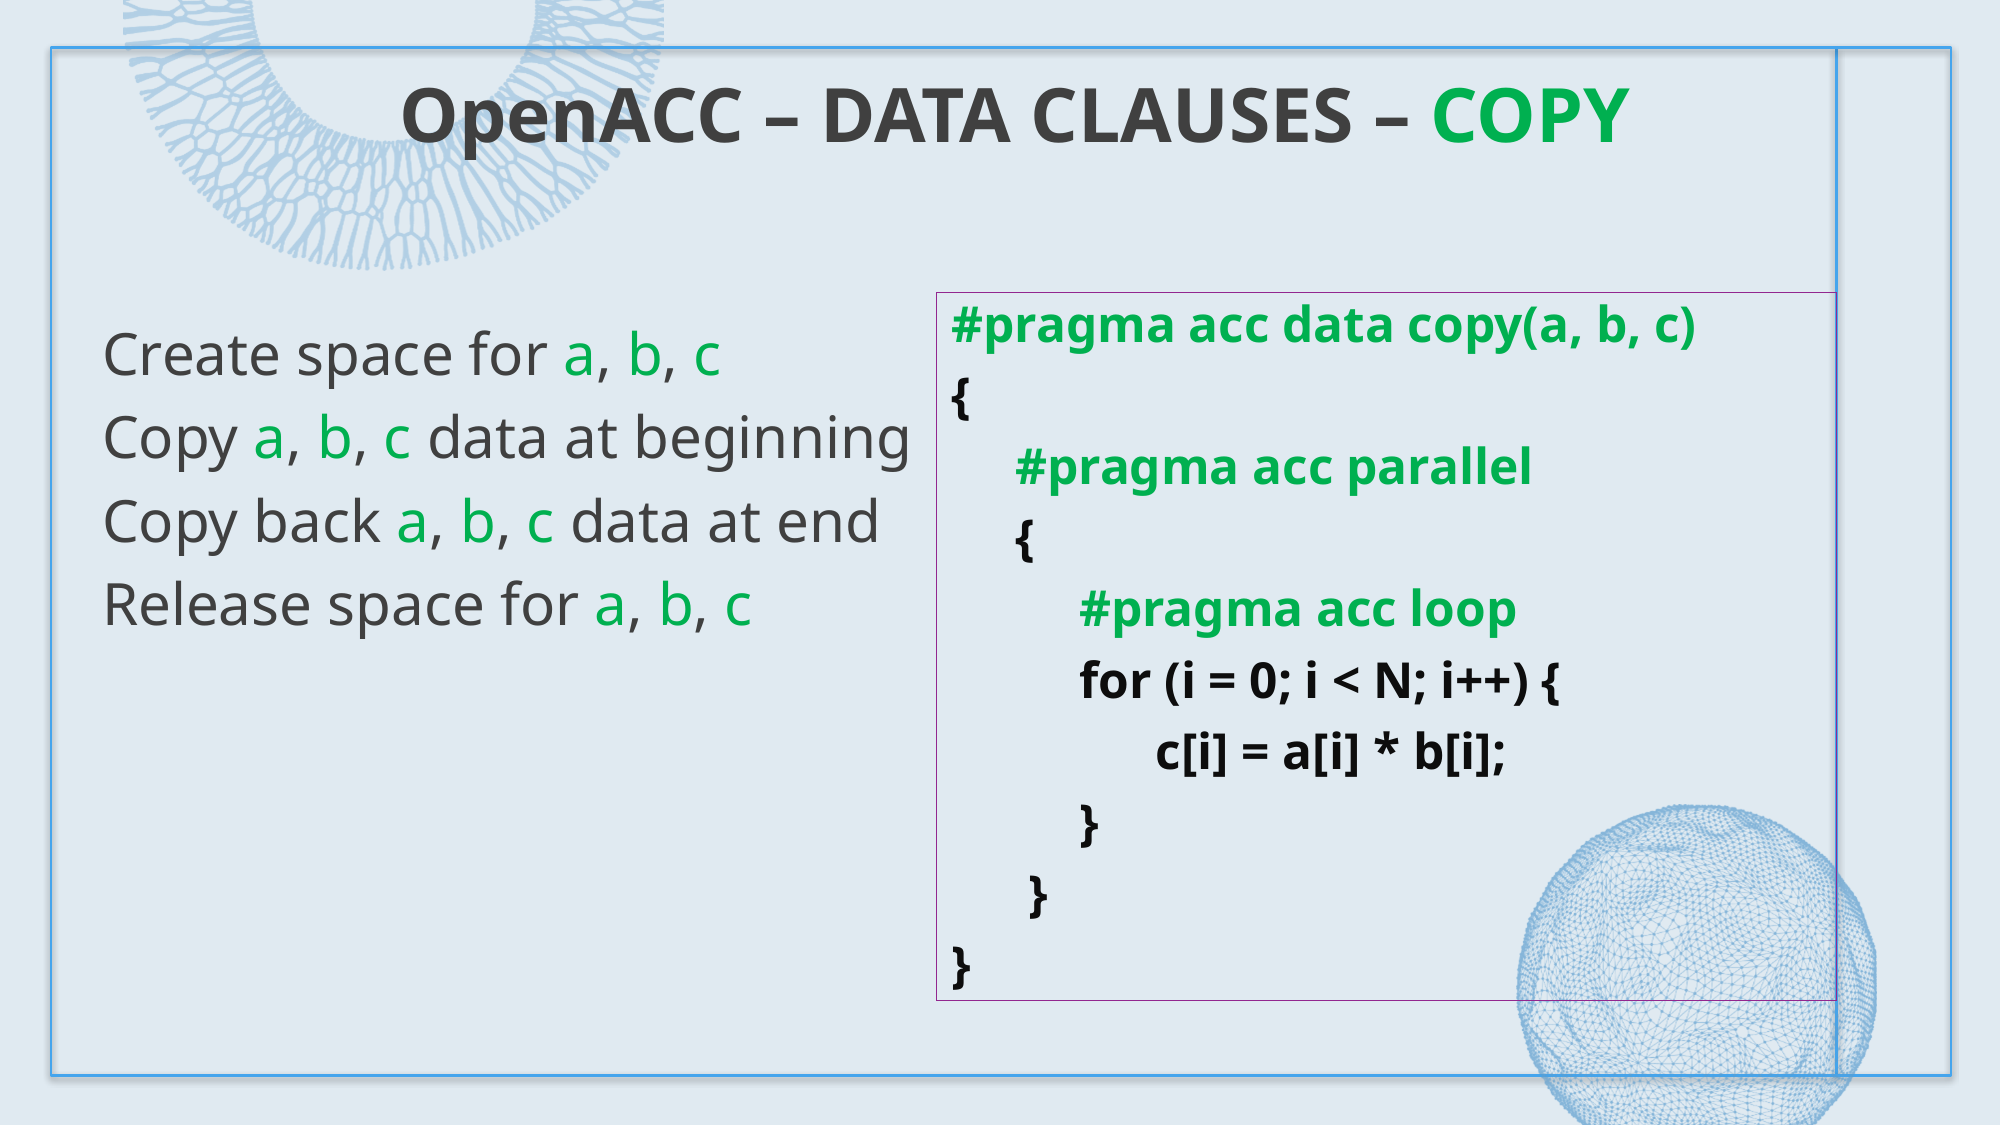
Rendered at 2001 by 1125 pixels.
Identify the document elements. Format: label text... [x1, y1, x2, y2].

title OpenACC – Data Clauses – copy [260, 68, 1789, 165]
list Create space for a, b, c Copy a, b, c data at beginning Copy back a, b, c data at end Release space for a, b, c [87, 329, 936, 938]
picture [123, 0, 1877, 1125]
text_box #pragma acc data copy(a, b, c) { #pragma acc parallel { #pragma acc loop for (i = 0; i < N; i++) { c[i] = a[i] * b[i]; } } } [936, 292, 1837, 1001]
